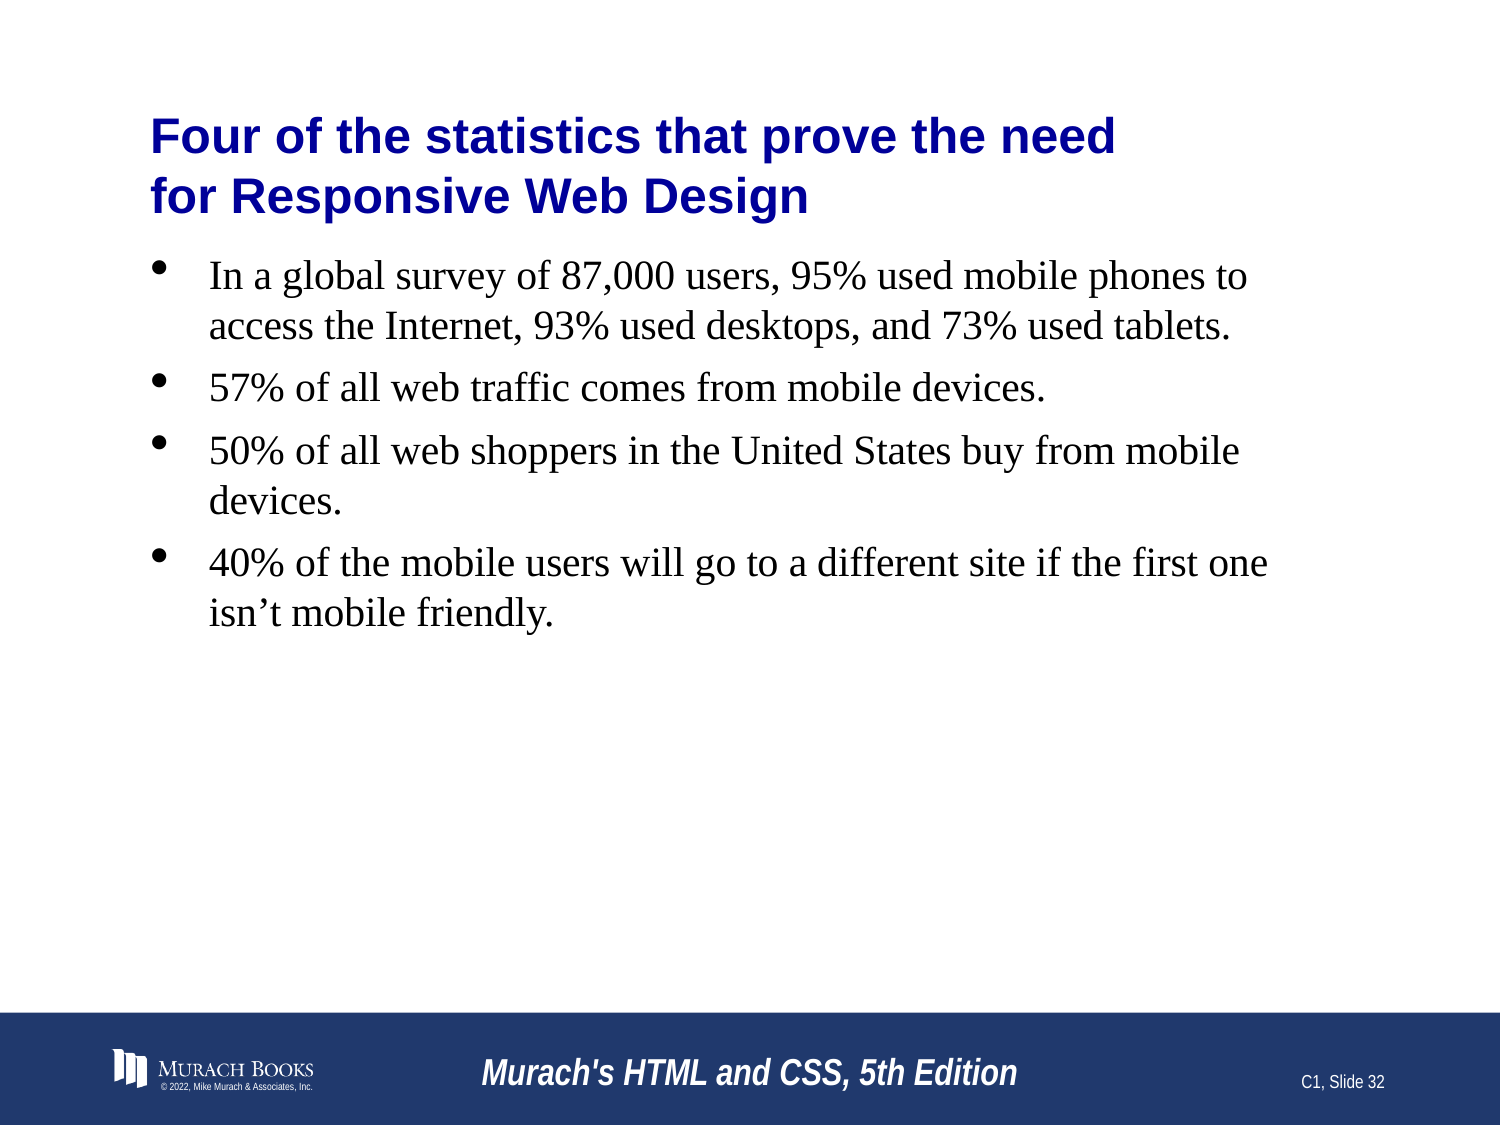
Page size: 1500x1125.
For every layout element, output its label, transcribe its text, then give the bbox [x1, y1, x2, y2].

title Four of the statistics that prove the need for Responsive Web Design [150, 102, 1350, 224]
slide_number Murach's HTML and CSS, 5th Edition [463, 1025, 1050, 1100]
footer © 2022, Mike Murach & Associates, Inc. [12, 1025, 463, 1100]
list In a global survey of 87,000 users, 95% used mobile phones to access the Internet, 93% used desktops, and 73% used tablets. 57% of all web traffic comes from mobile devices. 50% of all web shoppers in the United States buy from mobile devices. 40% of the mobile users will go to a different site if the first one isn’t mobile friendly. [137, 239, 1350, 978]
slide_number C1, Slide 32 [1087, 1025, 1400, 1100]
